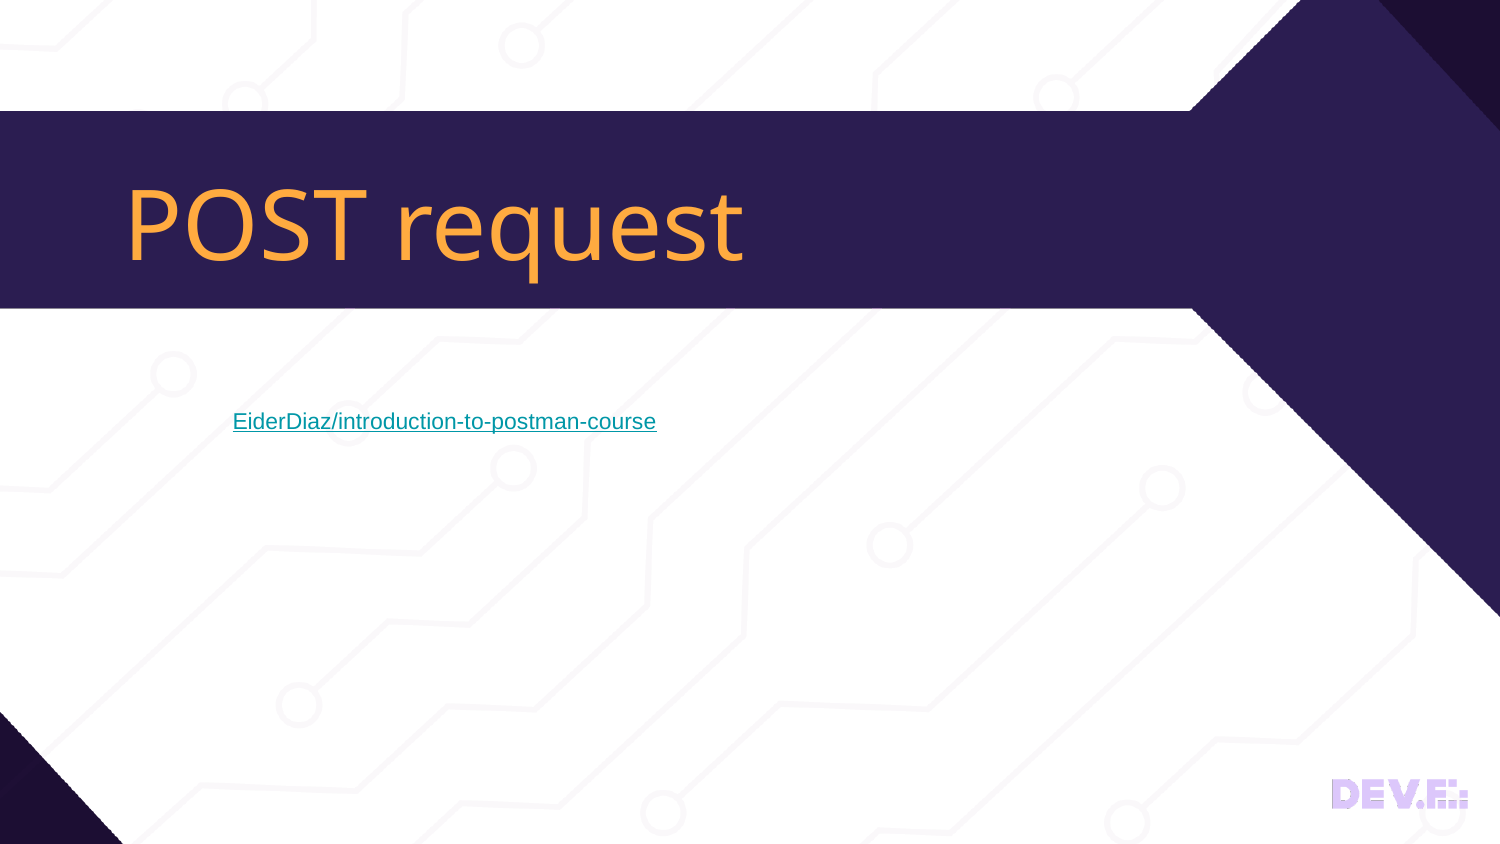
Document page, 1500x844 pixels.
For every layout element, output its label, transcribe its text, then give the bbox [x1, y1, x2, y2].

picture [0, 0, 1500, 844]
text_box EiderDiaz/introduction-to-postman-course [217, 392, 706, 448]
title POST request [33, 163, 1312, 263]
